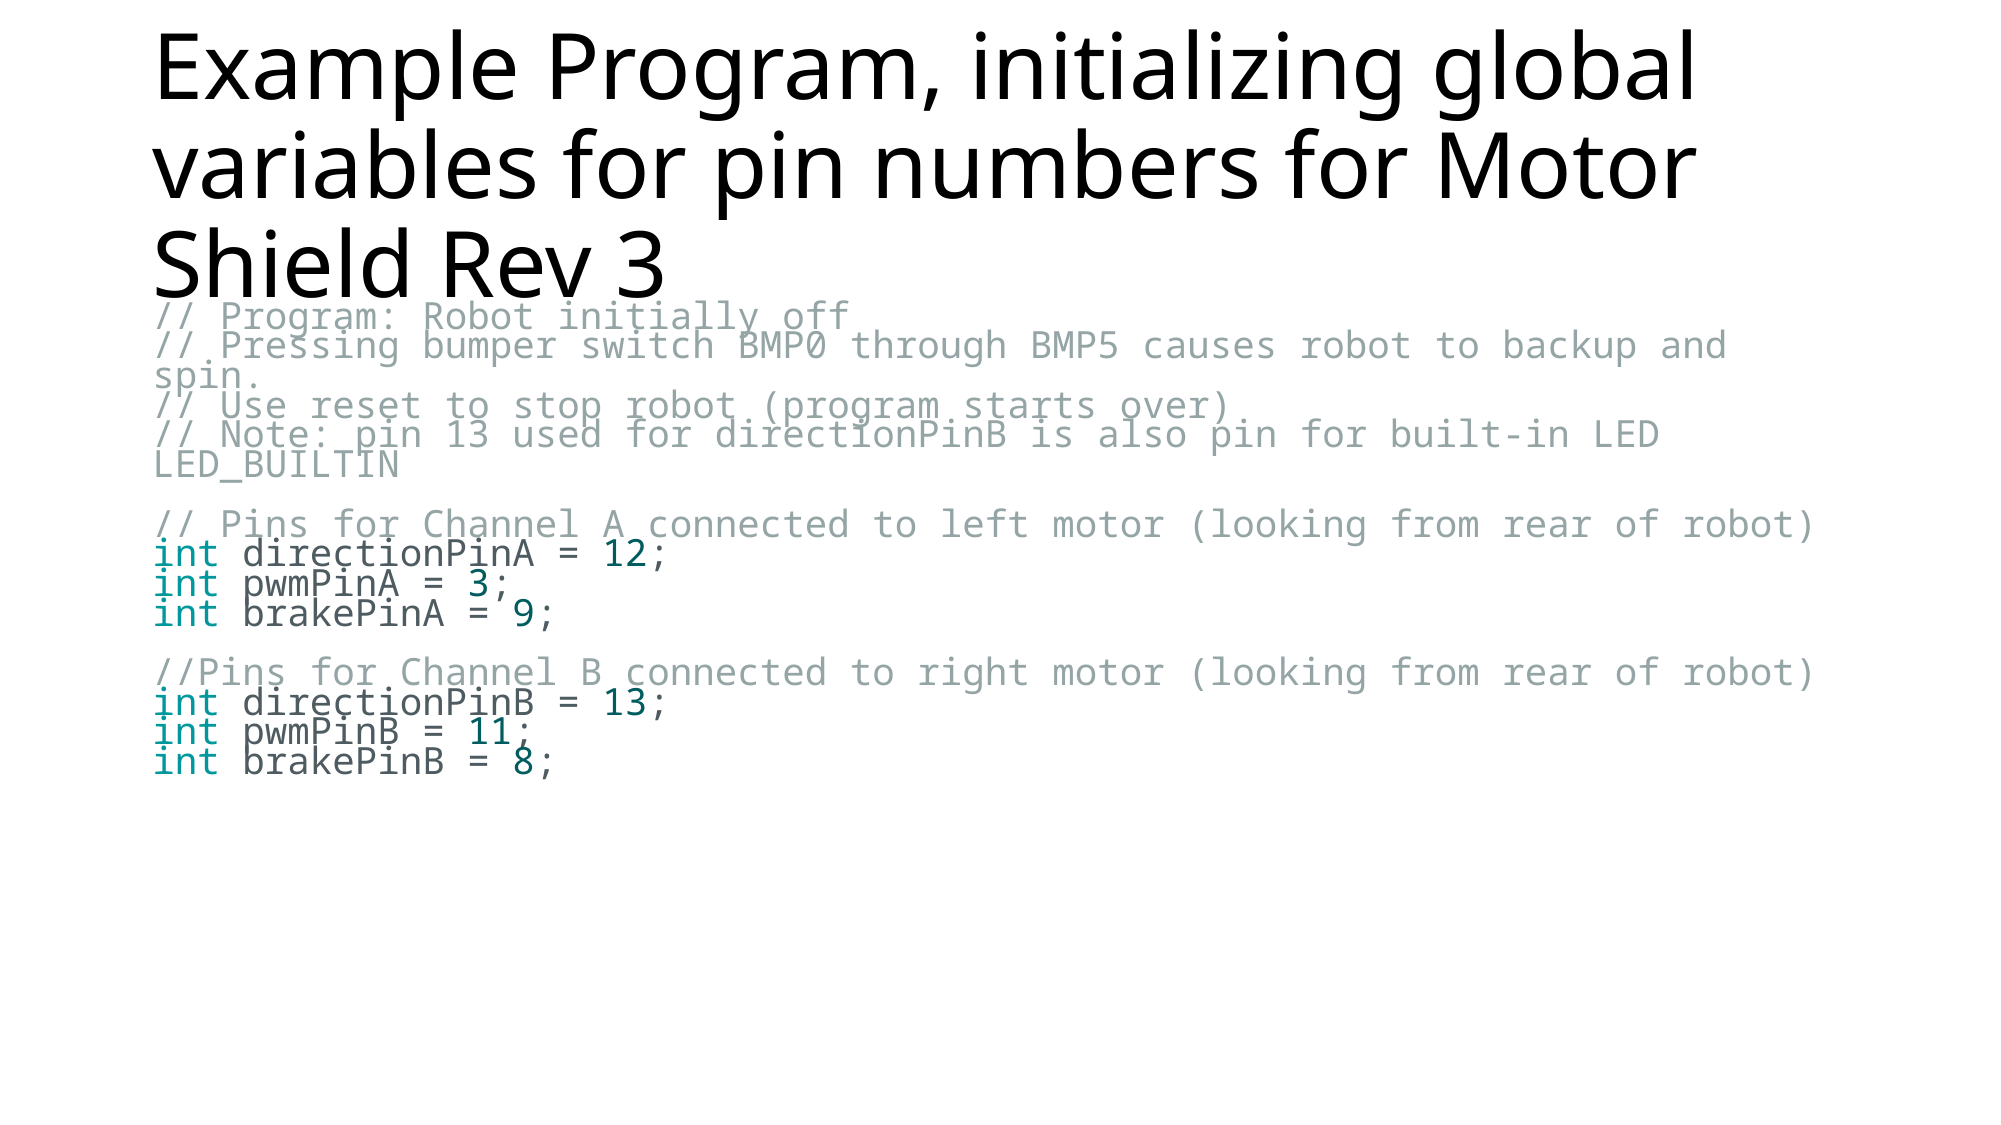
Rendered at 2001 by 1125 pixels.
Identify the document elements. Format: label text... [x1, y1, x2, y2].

title Example Program, initializing global variables for pin numbers for Motor Shield Rev 3 [137, 59, 1863, 278]
list // Program: Robot initially off // Pressing bumper switch BMP0 through BMP5 causes robot to backup and spin. // Use reset to stop robot (program starts over) // Note: pin 13 used for directionPinB is also pin for built-in LED LED_BUILTIN // Pins for Channel A connected to left motor (looking from rear of robot) int directionPinA = 12; int pwmPinA = 3; int brakePinA = 9; //Pins for Channel B connected to right motor (looking from rear of robot) int directionPinB = 13; int pwmPinB = 11; int brakePinB = 8; [137, 299, 1863, 1014]
